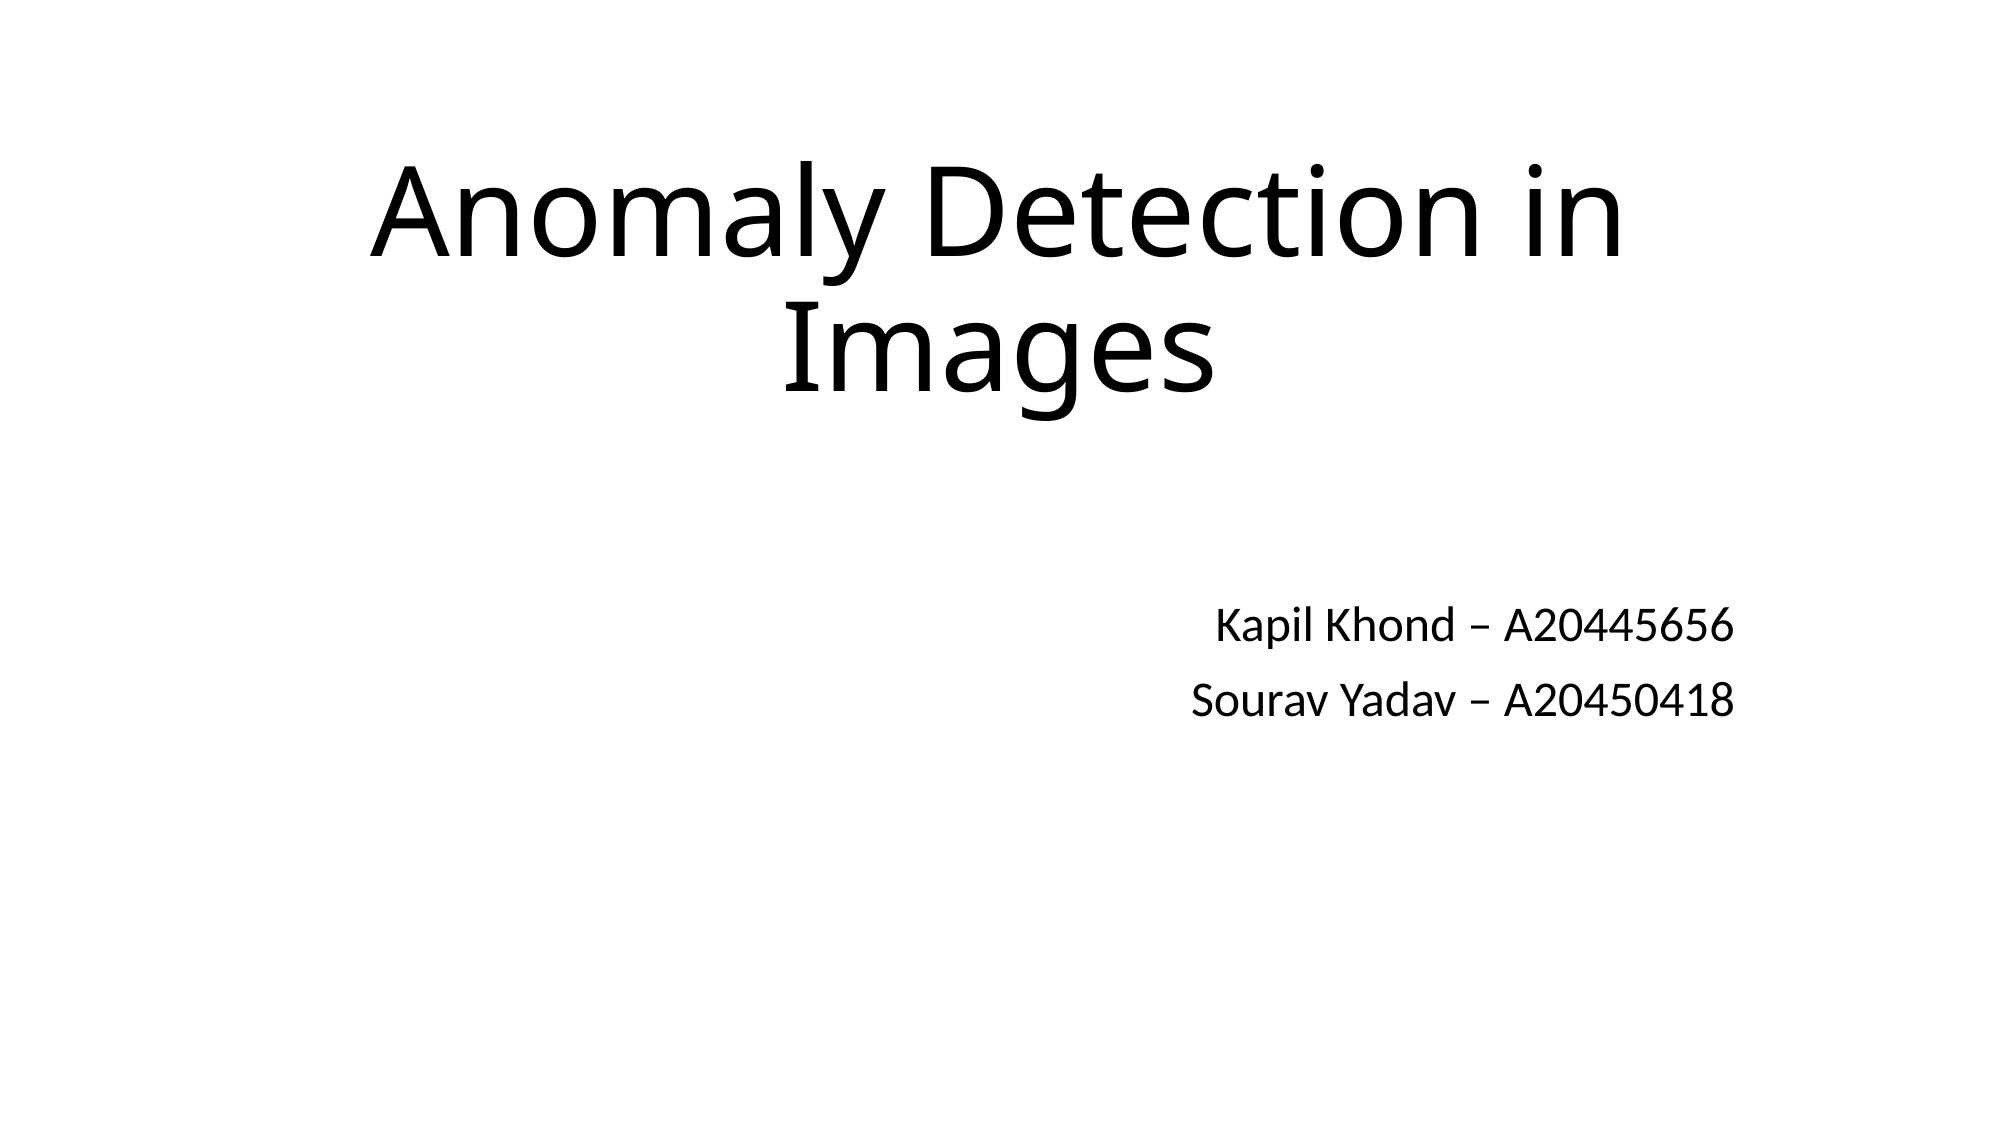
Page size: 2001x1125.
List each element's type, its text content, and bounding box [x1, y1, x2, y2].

subtitle Kapil Khond – A20445656 Sourav Yadav – A20450418 [249, 590, 1750, 863]
title Anomaly Detection in Images [249, 184, 1750, 576]
